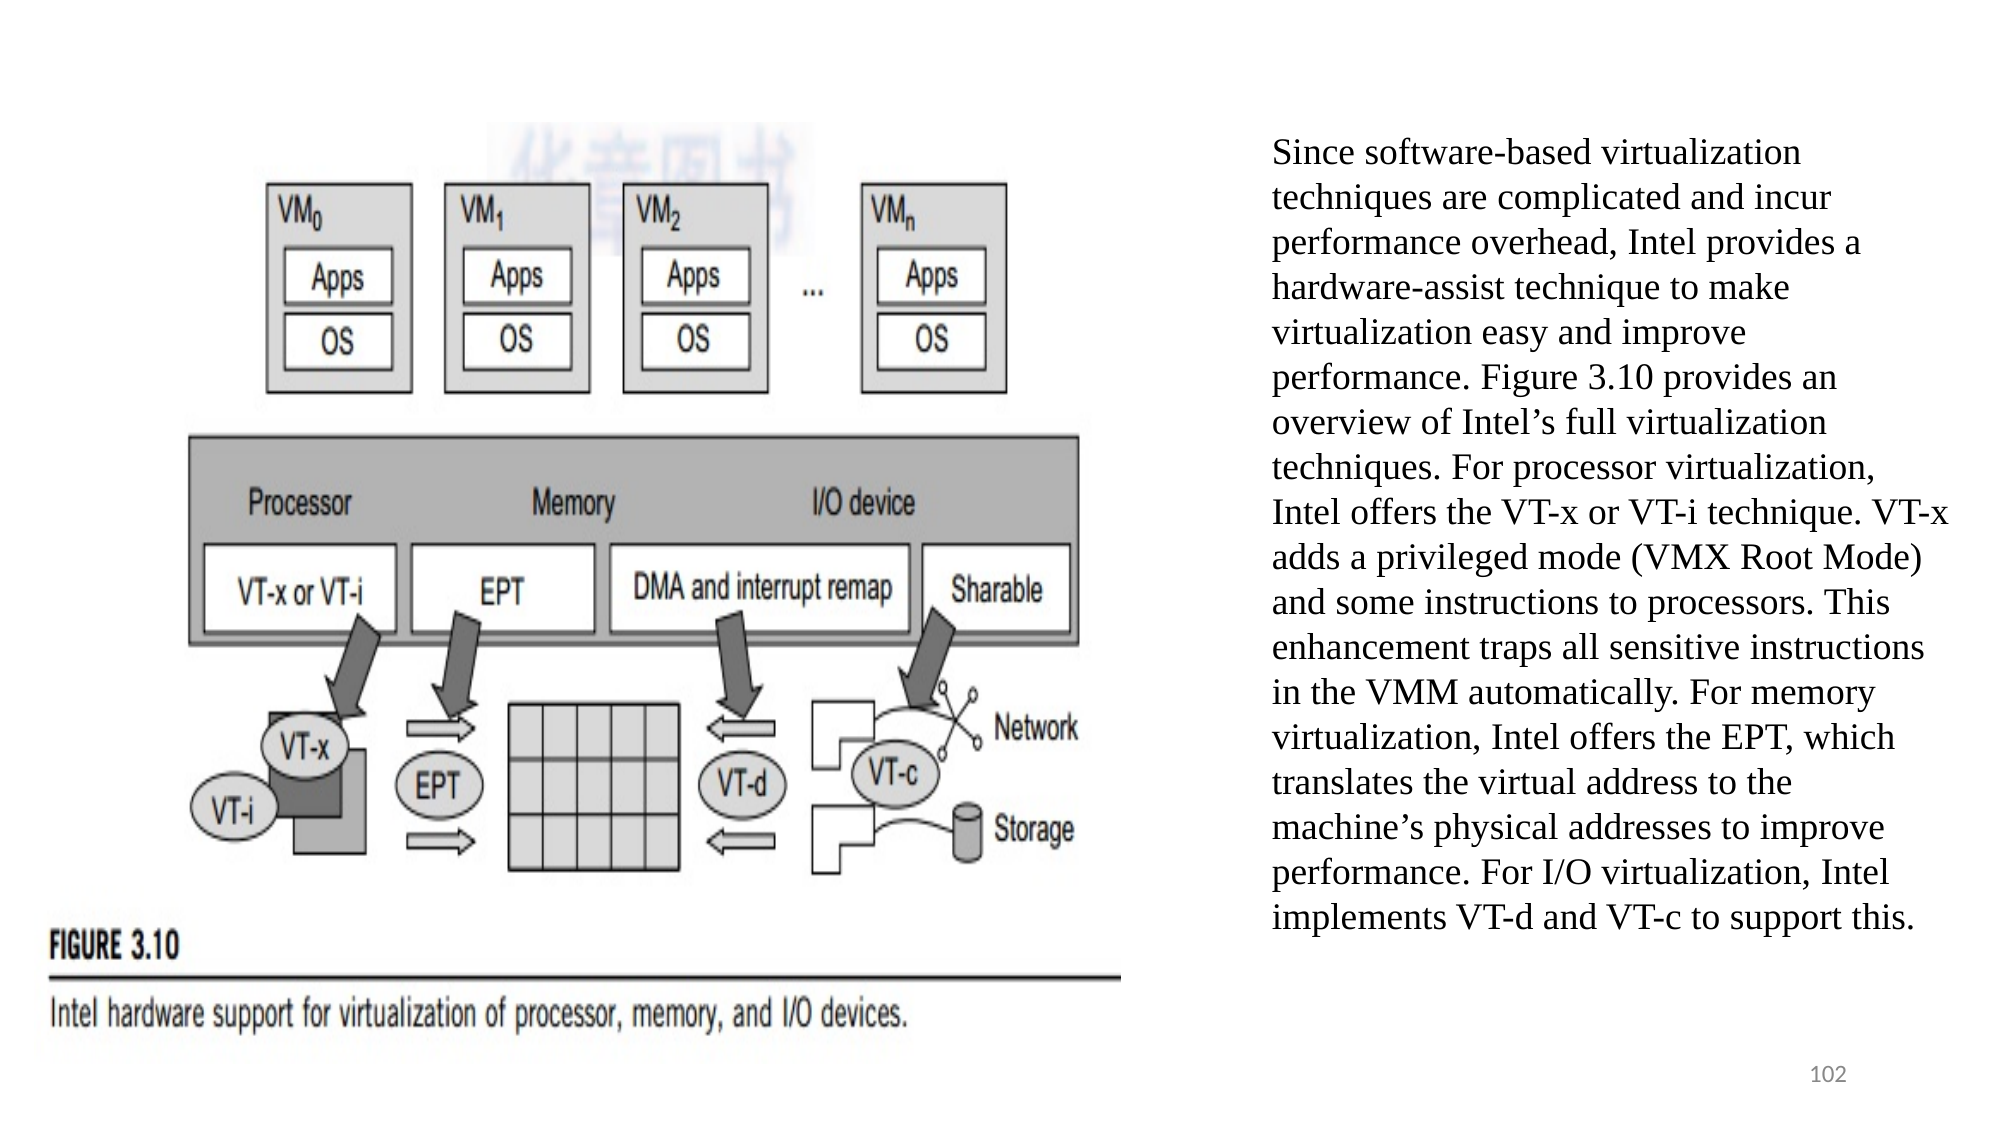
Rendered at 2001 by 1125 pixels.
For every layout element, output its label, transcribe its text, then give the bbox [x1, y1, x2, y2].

picture [33, 121, 1121, 1064]
slide_number 102 [1412, 1042, 1863, 1103]
text_box Since software-based virtualization techniques are complicated and incur performance overhead, Intel provides a hardware-assist technique to make virtualization easy and improve performance. Figure 3.10 provides an overview of Intel’s full virtualization techniques. For processor virtualization, Intel offers the VT-x or VT-i technique. VT-x adds a privileged mode (VMX Root Mode) and some instructions to processors. This enhancement traps all sensitive instructions in the VMM automatically. For memory virtualization, Intel offers the EPT, which translates the virtual address to the machine’s physical addresses to improve performance. For I/O virtualization, Intel implements VT-d and VT-c to support this. [1256, 119, 1966, 945]
